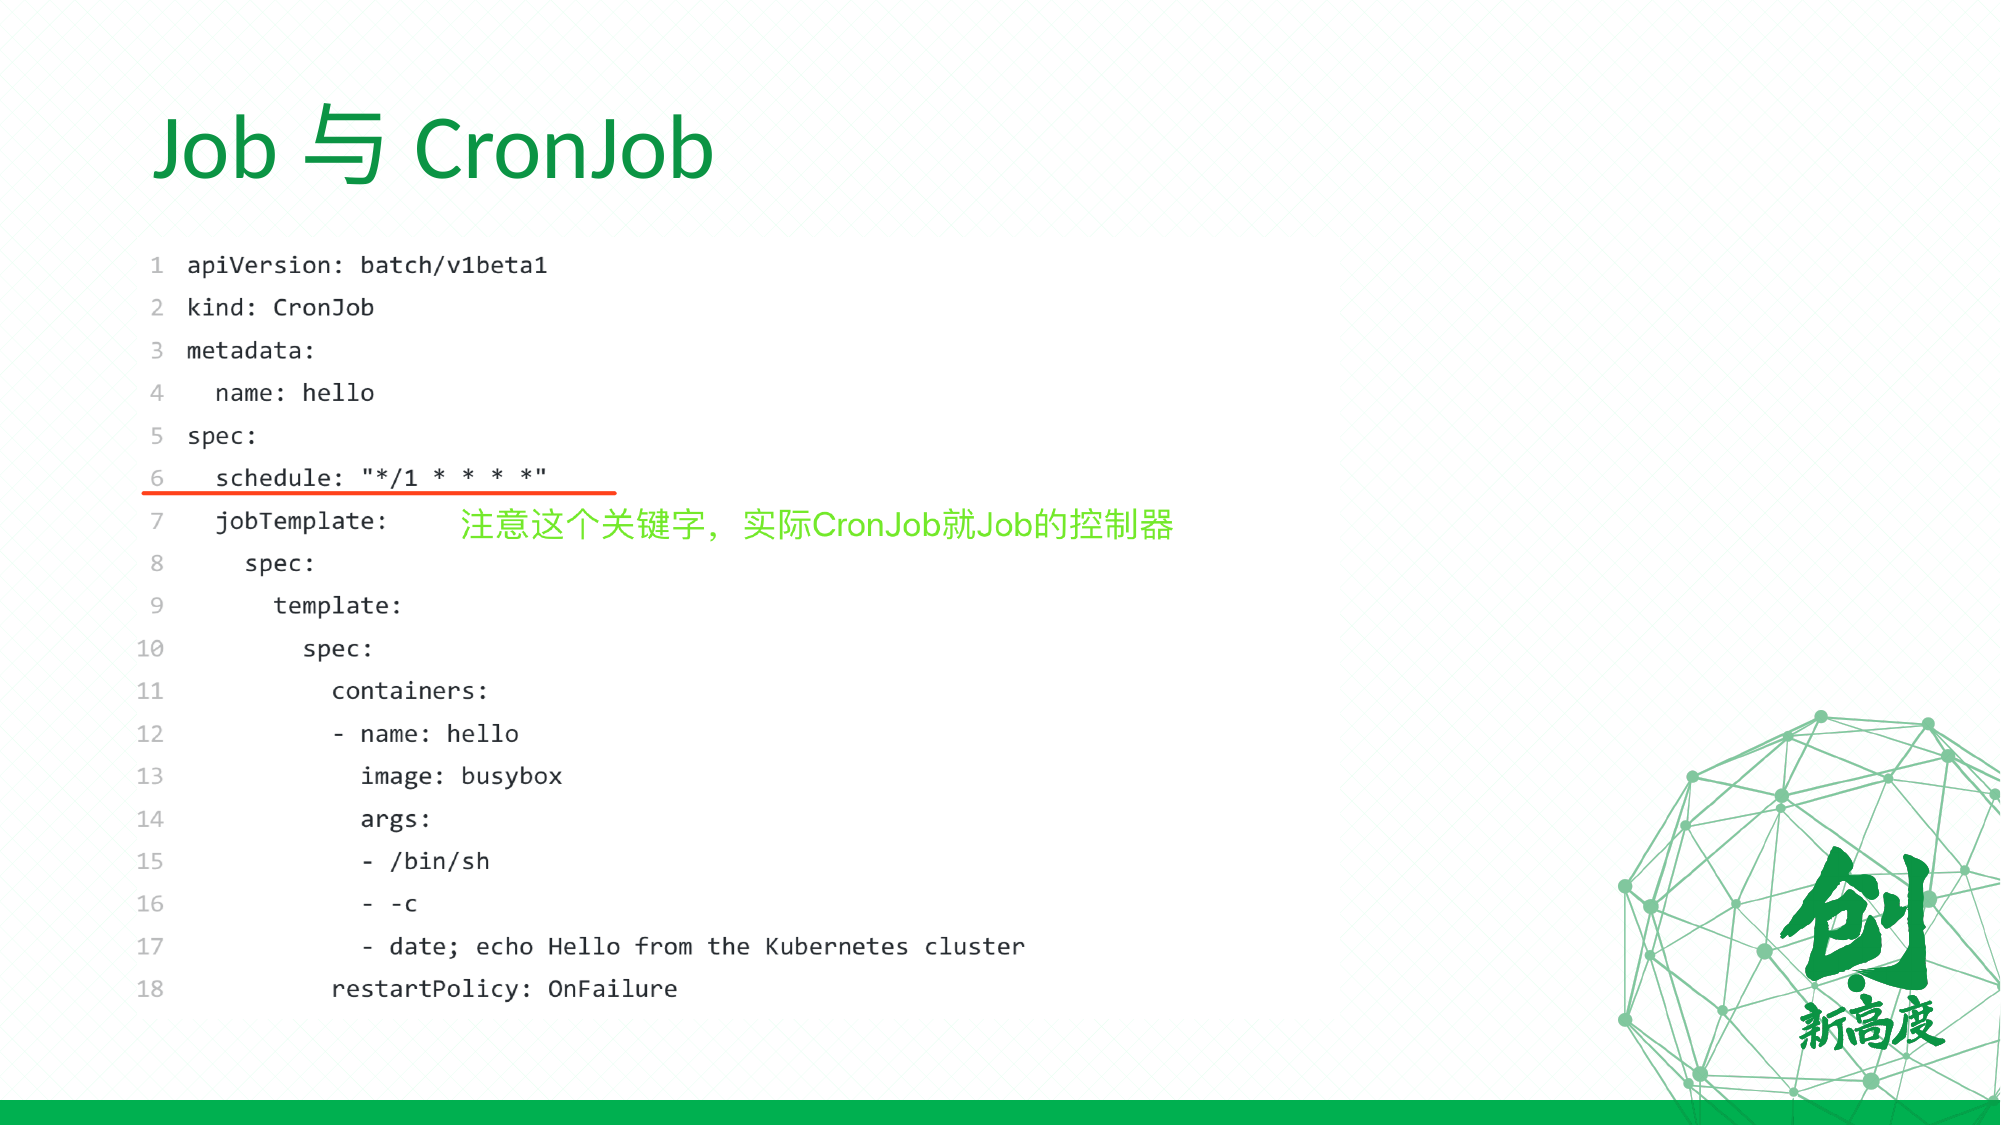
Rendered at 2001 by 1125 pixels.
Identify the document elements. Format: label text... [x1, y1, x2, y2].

picture [137, 237, 1340, 1019]
picture [1618, 710, 2001, 1125]
title Job与CronJob [137, 59, 1863, 238]
